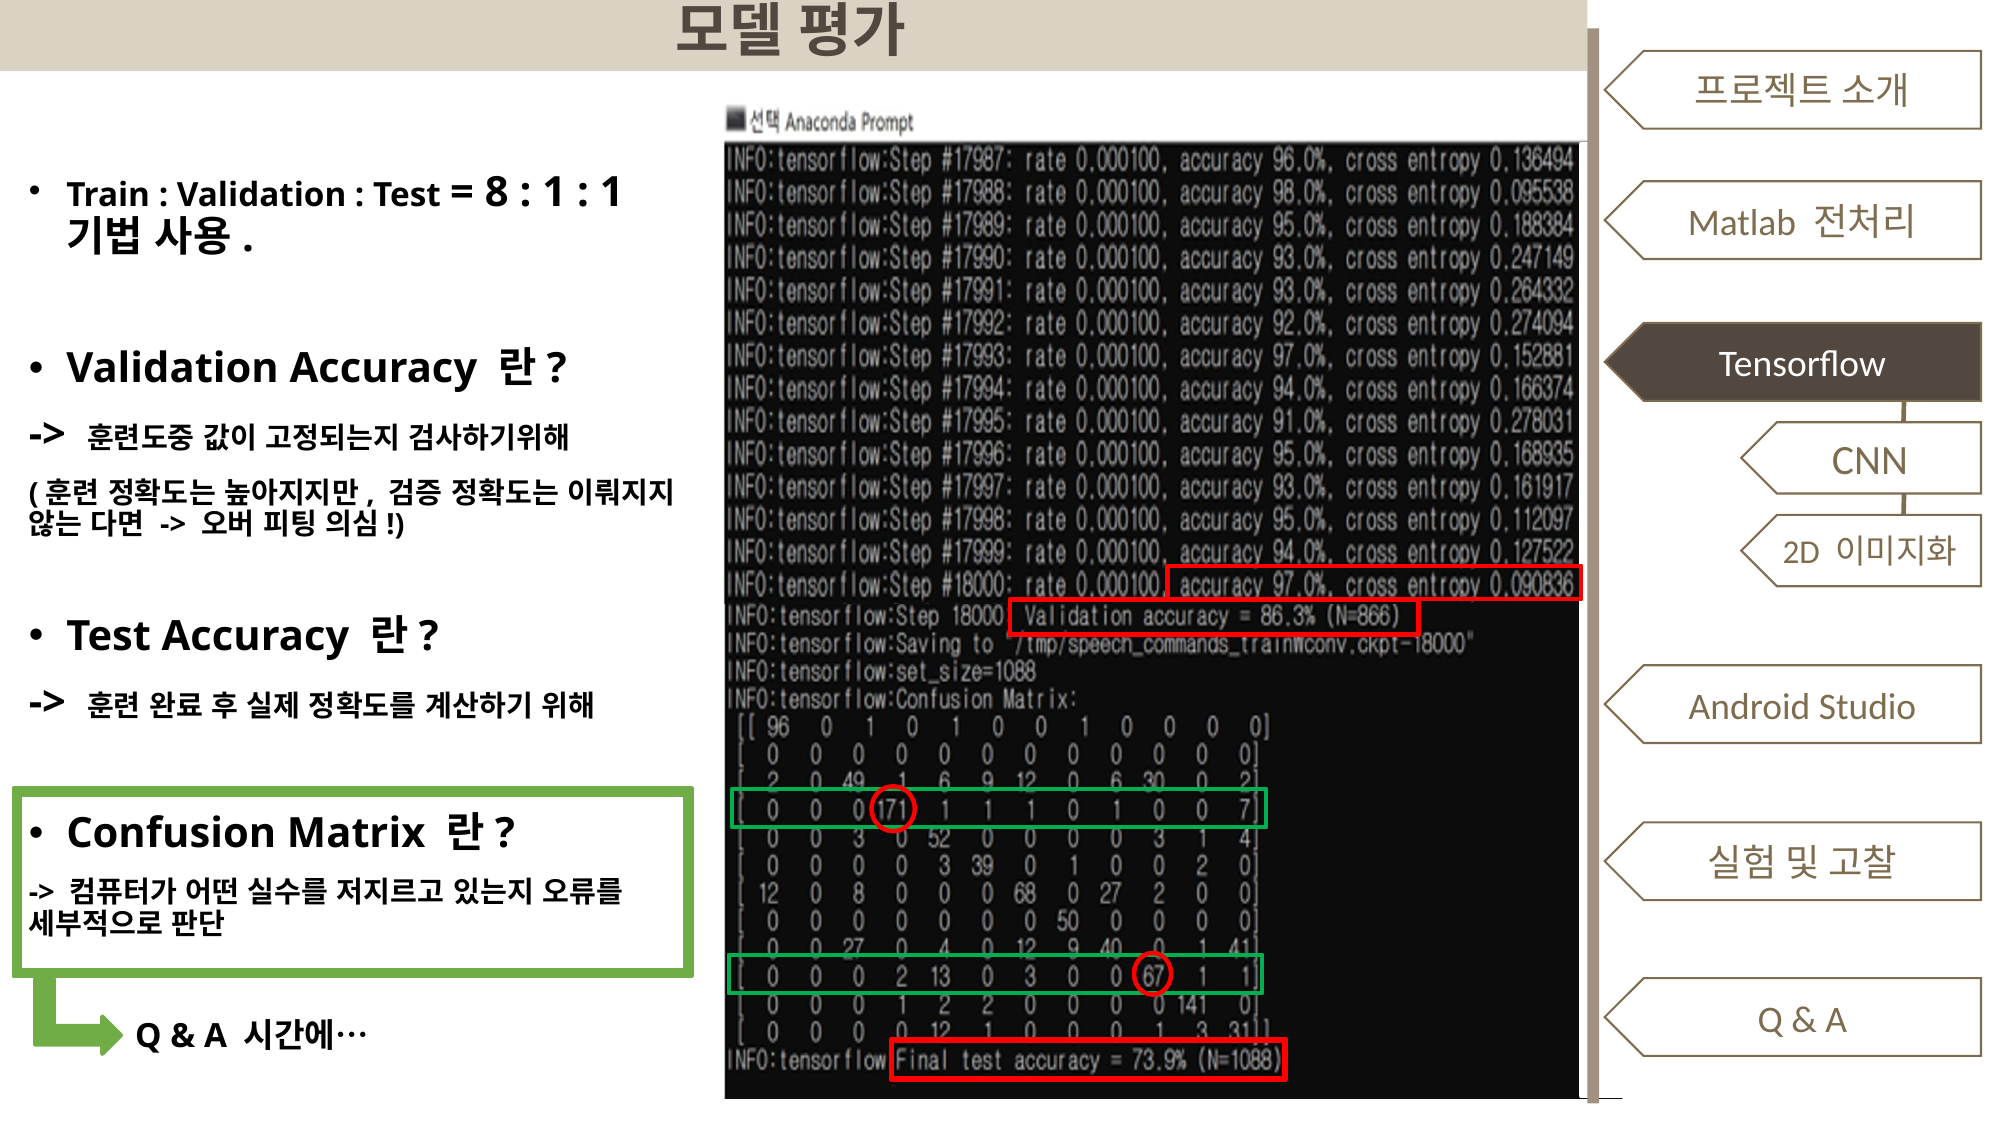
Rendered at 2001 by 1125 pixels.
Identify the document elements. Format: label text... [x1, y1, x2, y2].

text_box Tensorflow [1641, 323, 1982, 401]
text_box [716, 91, 1637, 1104]
text_box 2D 이미지화 [1741, 514, 1982, 587]
text_box 실험 및 고찰 [1641, 822, 1982, 901]
text_box [33, 977, 123, 1056]
text_box Q & A [1641, 978, 1982, 1056]
text_box Android Studio [1641, 665, 1982, 744]
text_box 모델 평가 [0, 0, 1588, 72]
text_box Q & A 시간에… [120, 1011, 429, 1057]
text_box Matlab 전처리 [1641, 181, 1982, 260]
text_box CNN [1741, 422, 1982, 494]
text_box [12, 786, 694, 978]
text_box 프로젝트 소개 [1604, 50, 1982, 129]
text_box Train : Validation : Test = 8 : 1 : 1 기법 사용. Validation Accuracy 란? -> 훈련도중 값이 고정되는지 검사하기위해 (훈련 정확도는 높아지지만, 검증 정확도는 이뤄지지 않는 다면 -> 오버 피팅 의심!) Test Accuracy 란? -> 훈련 완료 후 실제 정확도를 계산하기 위해 Confusion Matrix 란? -> 컴퓨터가 어떤 실수를 저지르고 있는지 오류를 세부적으로 판단 [13, 91, 695, 1104]
text_box [1587, 28, 1600, 90]
